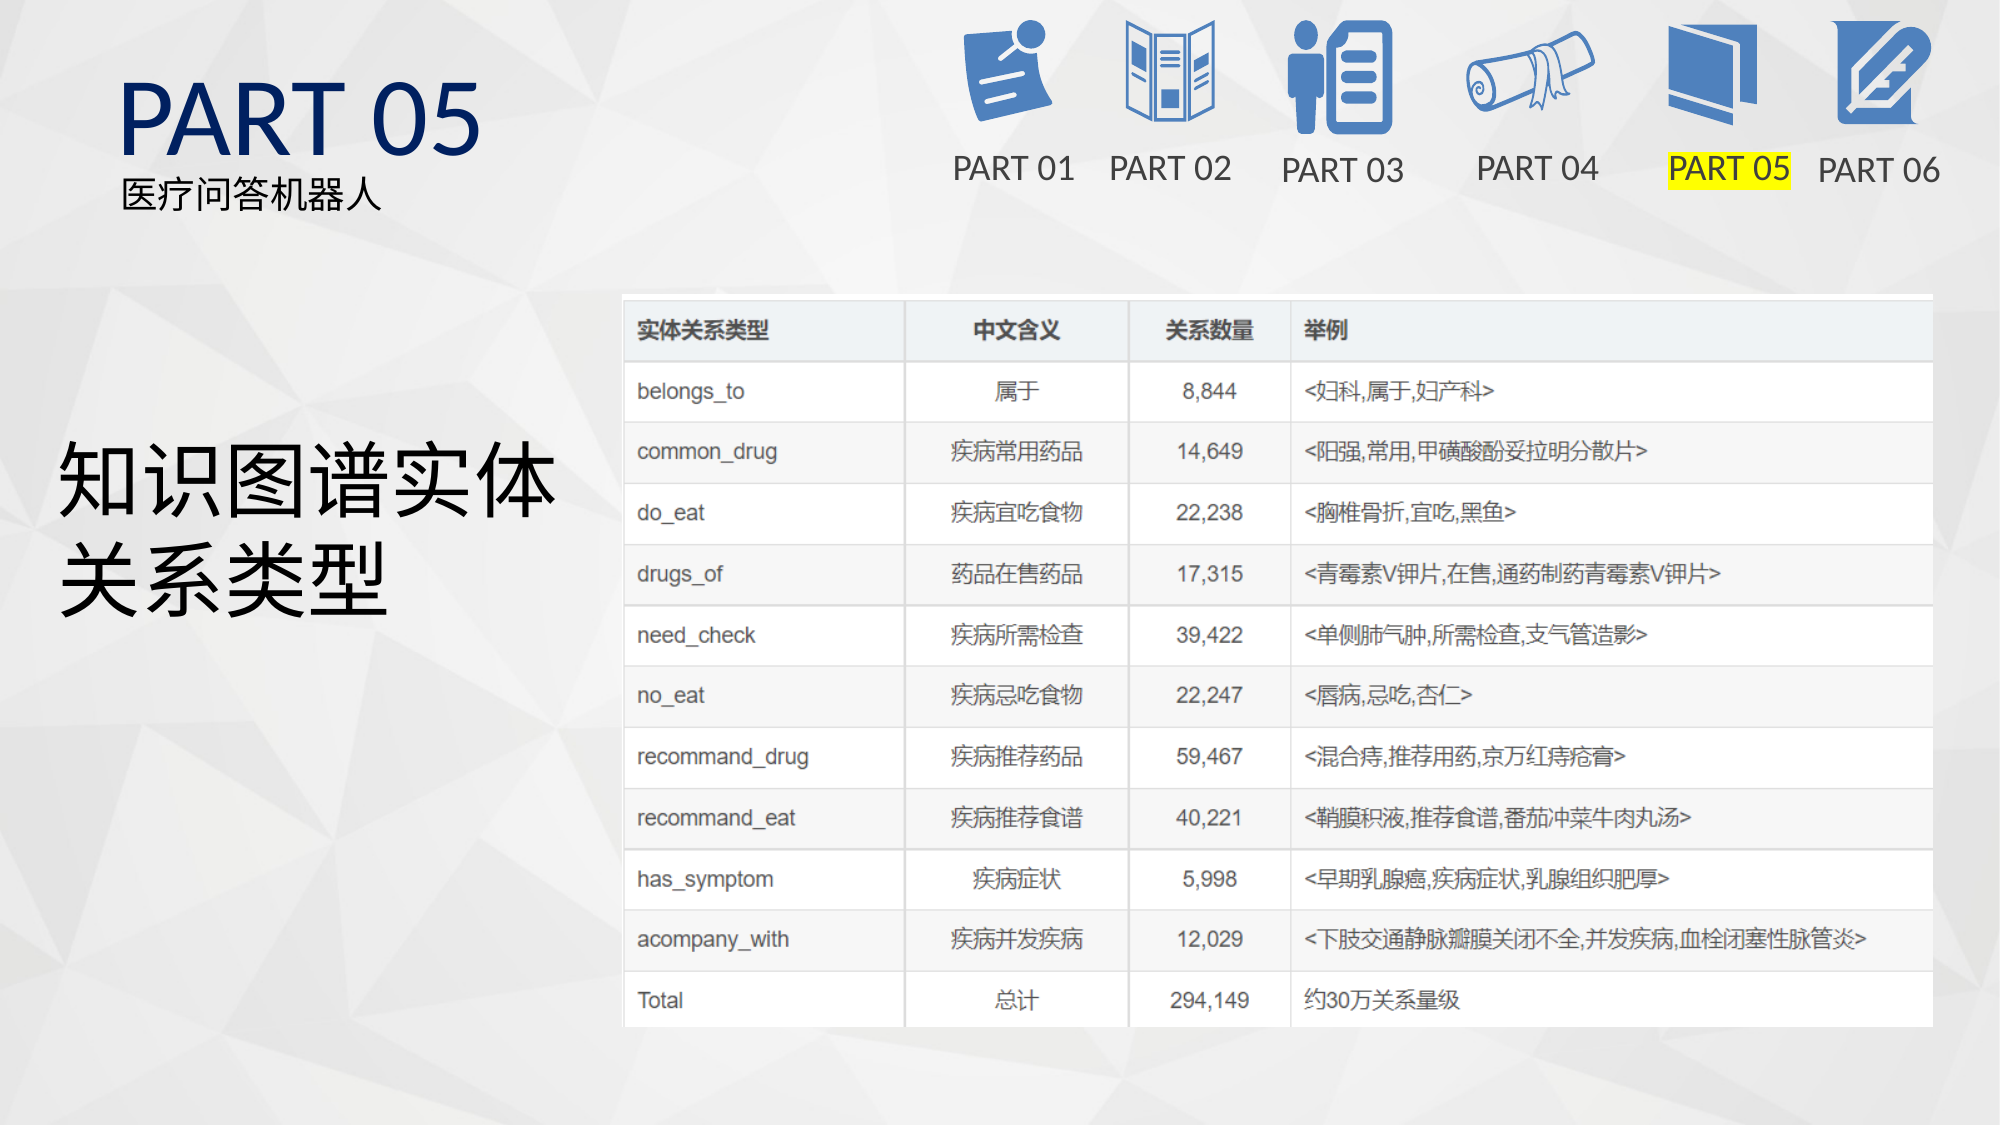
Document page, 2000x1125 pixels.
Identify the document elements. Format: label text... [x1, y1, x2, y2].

text_box [1827, 18, 1921, 127]
picture [0, 0, 2000, 1125]
text_box [1856, 24, 1934, 103]
text_box [1123, 18, 1217, 124]
text_box PART 02 [1094, 135, 1271, 196]
text_box PART 03 [1266, 137, 1449, 197]
text_box 医疗问答机器人 [105, 163, 563, 224]
text_box [1464, 28, 1598, 114]
text_box PART 05 [1653, 135, 1812, 196]
text_box [961, 17, 1055, 124]
text_box PART 04 [1461, 135, 1644, 196]
text_box PART 06 [1803, 137, 1979, 197]
text_box [1666, 22, 1759, 128]
text_box PART 01 [937, 135, 1093, 196]
text_box PART 05 [101, 35, 905, 186]
text_box [1285, 18, 1395, 137]
text_box 知识图谱实体 关系类型 [43, 420, 616, 636]
